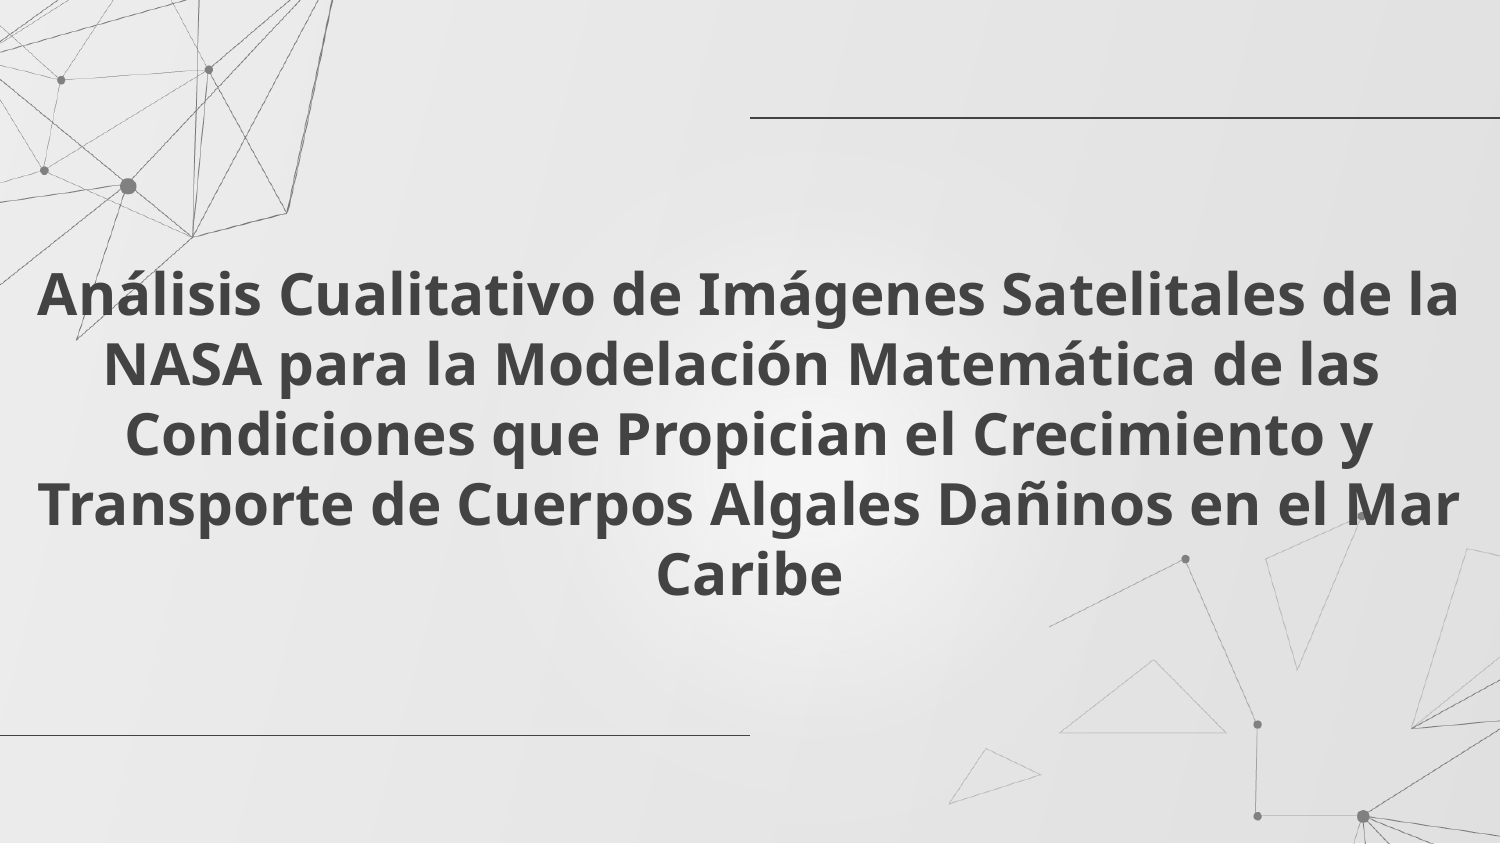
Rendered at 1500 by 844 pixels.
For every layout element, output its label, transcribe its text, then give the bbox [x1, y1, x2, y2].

title Análisis Cualitativo de Imágenes Satelitales de la NASA para la Modelación Matemática de las Condiciones que Propician el Crecimiento y Transporte de Cuerpos Algales Dañinos en el Mar Caribe [16, 230, 1483, 622]
picture [0, 0, 1500, 844]
